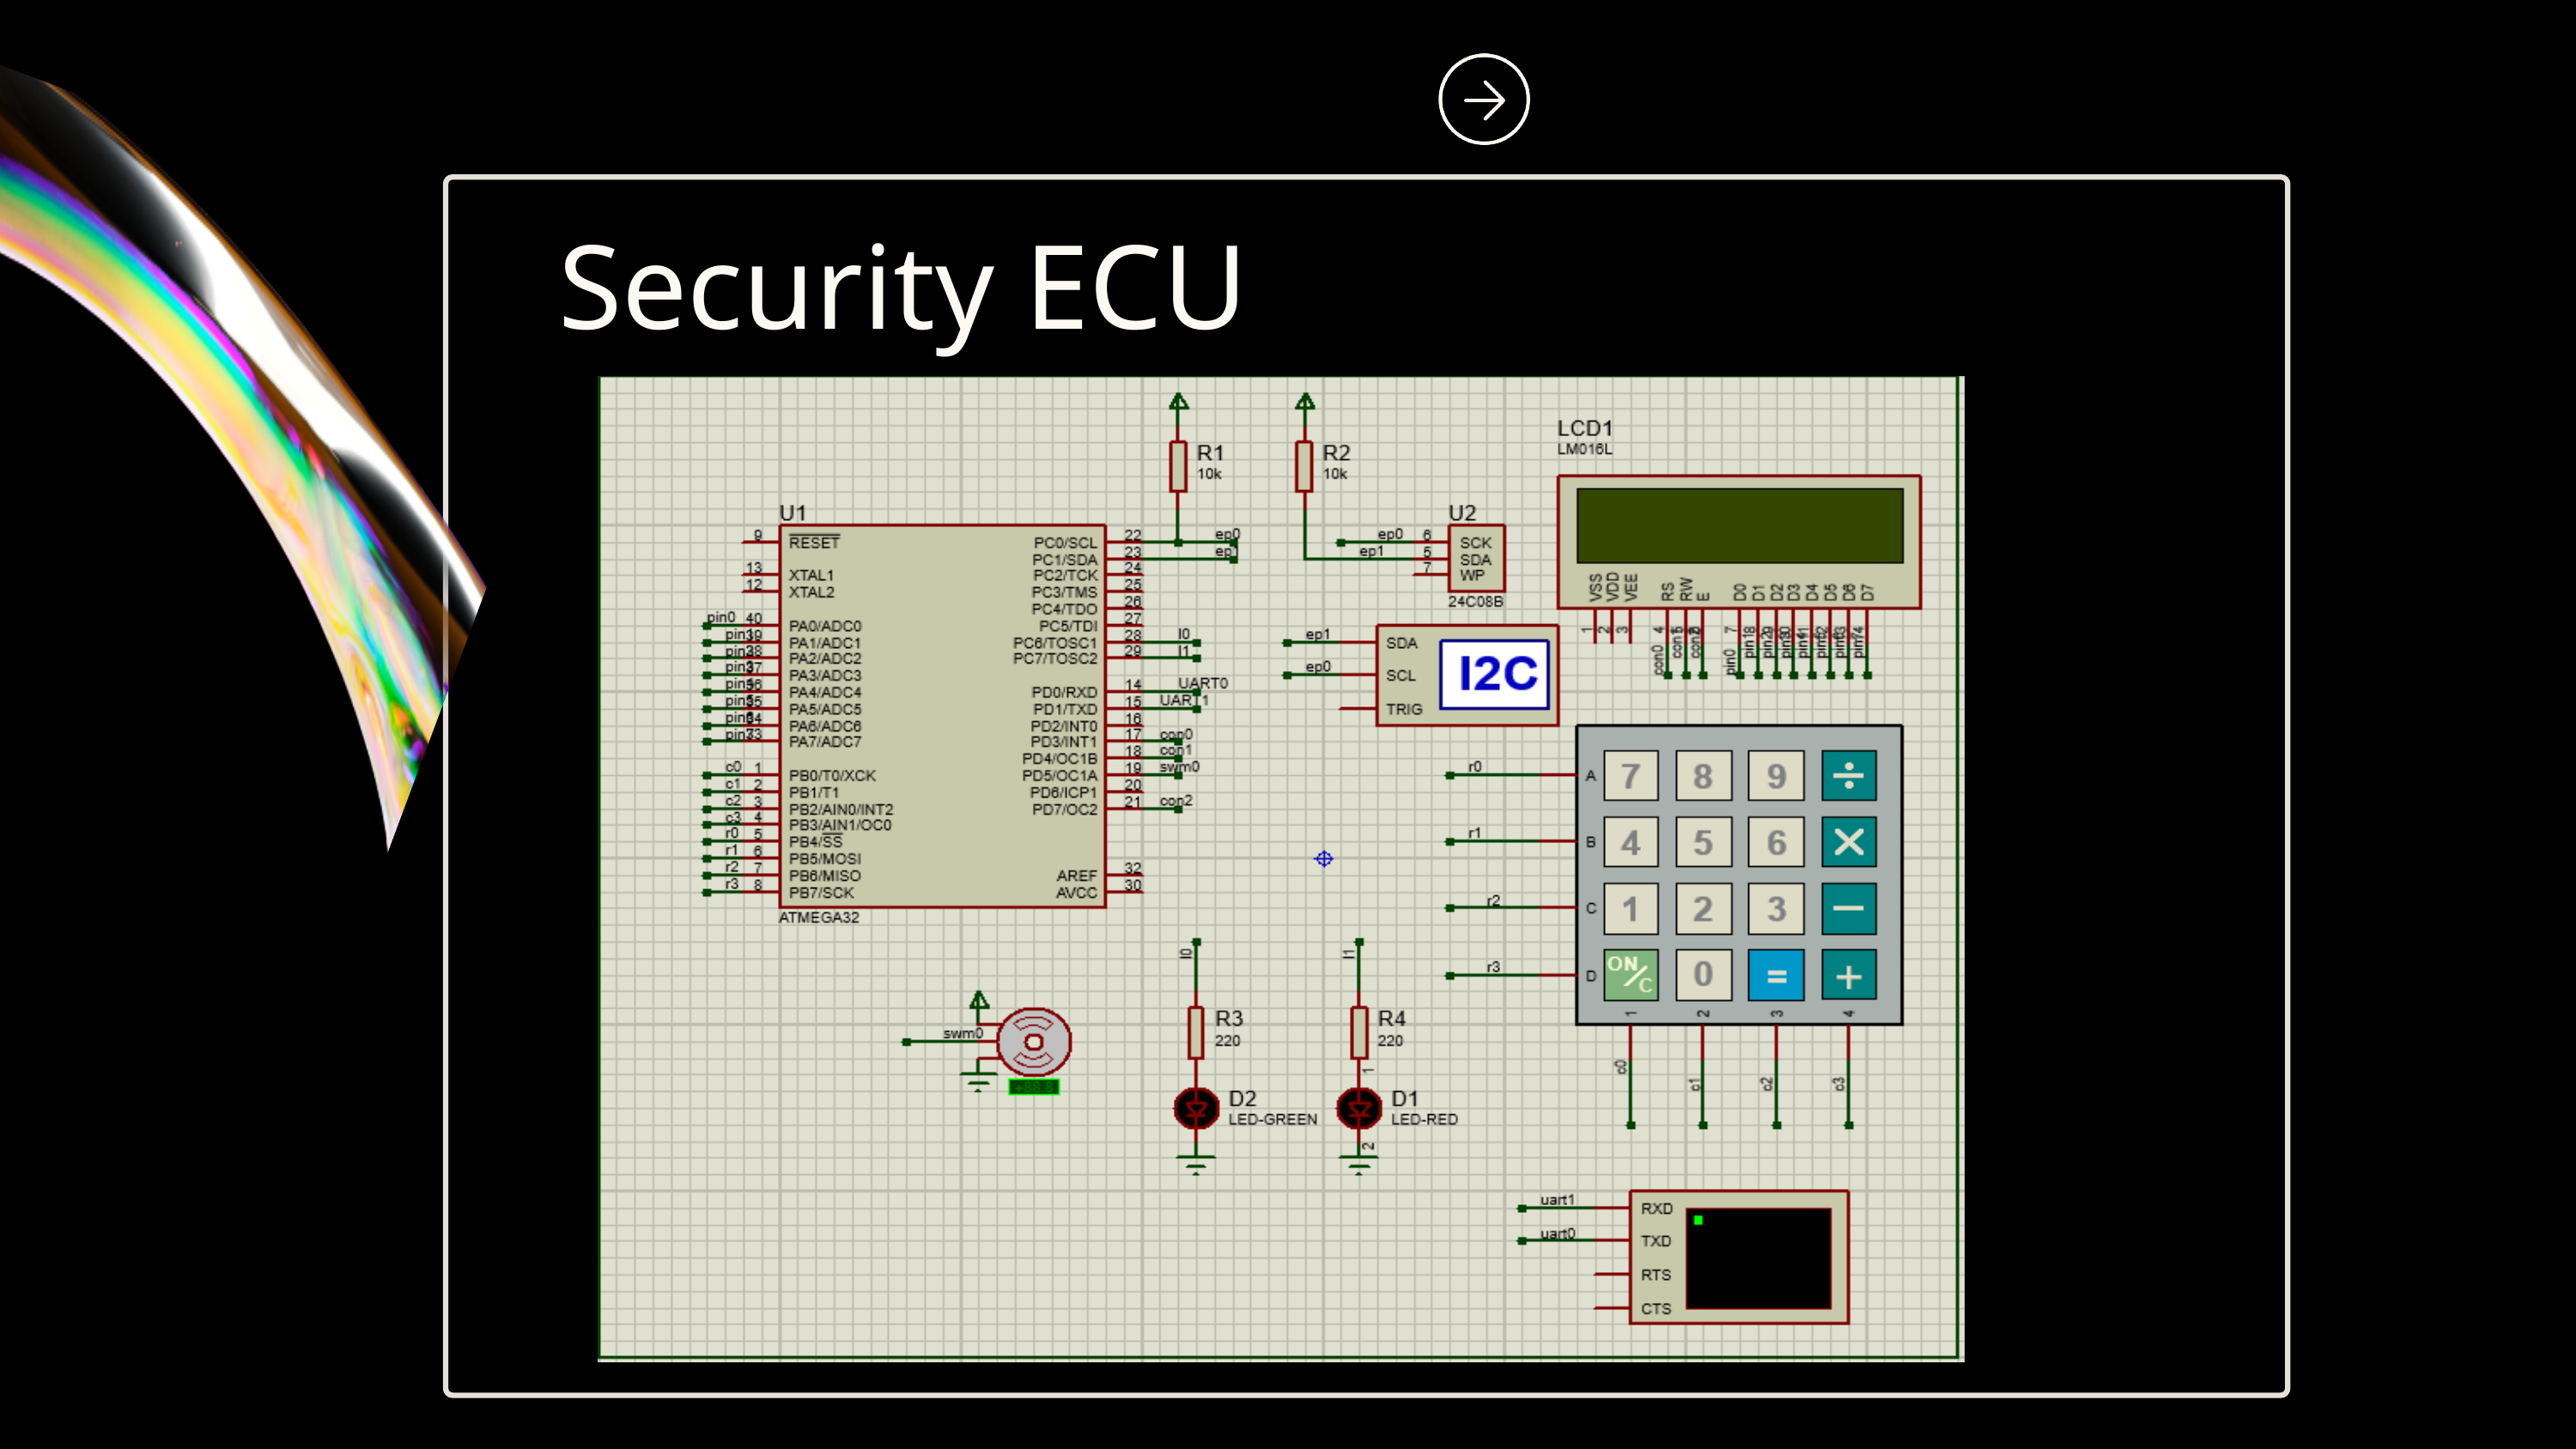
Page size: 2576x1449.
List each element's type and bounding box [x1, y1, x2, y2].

text_box [445, 176, 2288, 1396]
text_box [1438, 53, 1530, 145]
text_box [0, 64, 440, 1449]
picture [598, 375, 1965, 1362]
